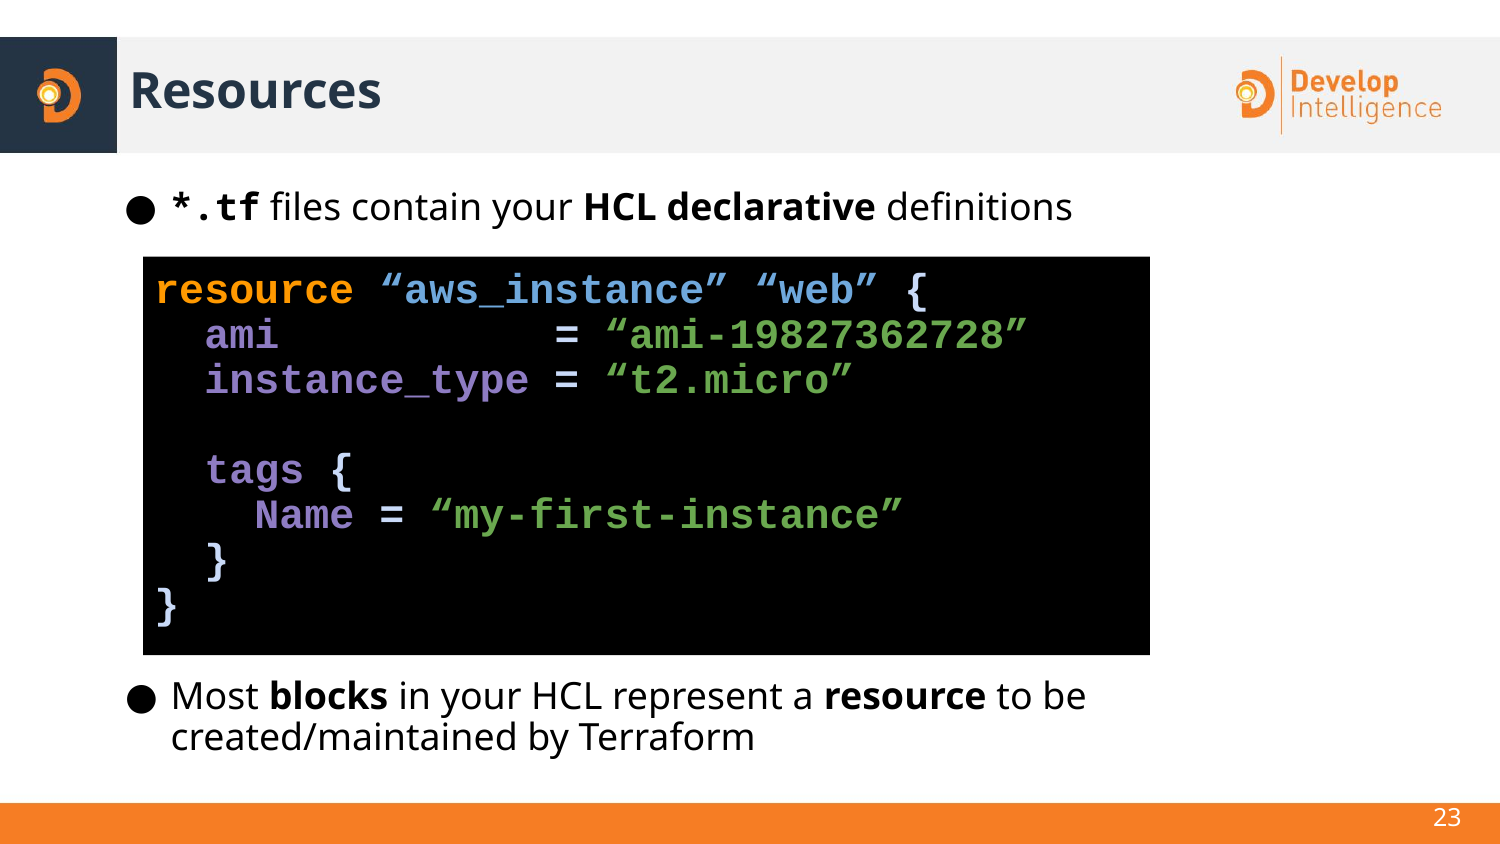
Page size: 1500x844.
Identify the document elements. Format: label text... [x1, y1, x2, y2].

text_box resource “aws_instance” “web” { ami = “ami-19827362728” instance_type = “t2.micro” tags { Name = “my-first-instance” } } [143, 256, 1150, 656]
title Resources [118, 36, 1500, 148]
slide_number <number> [1396, 800, 1499, 837]
list *.tf files contain your HCL declarative definitions [102, 182, 1396, 241]
list Most blocks in your HCL represent a resource to be created/maintained by Terraform [103, 671, 1397, 765]
picture [0, 0, 1500, 844]
